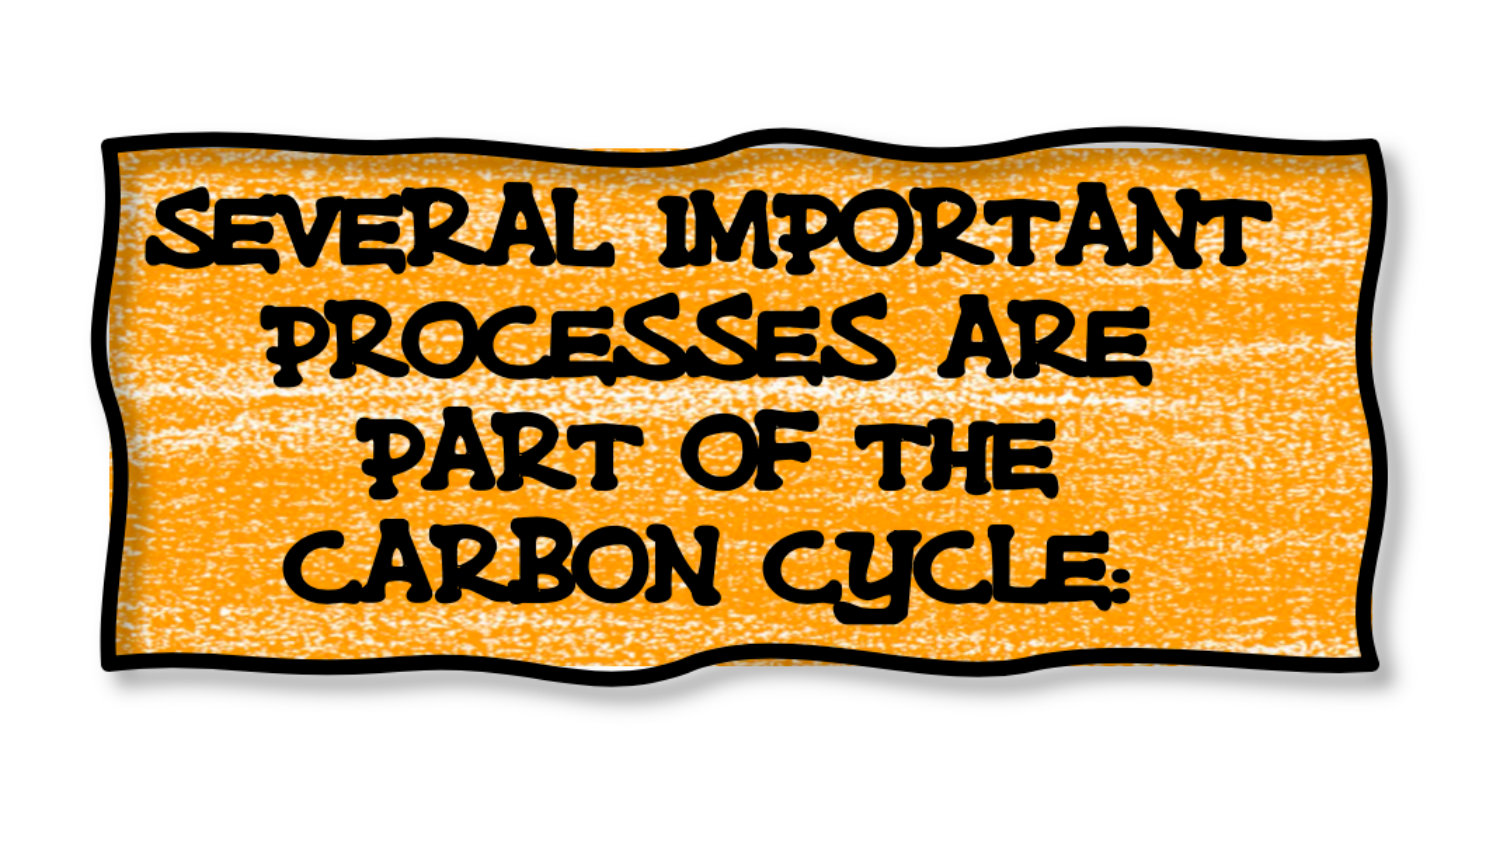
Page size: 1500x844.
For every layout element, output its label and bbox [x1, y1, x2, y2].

picture [24, 98, 1476, 746]
